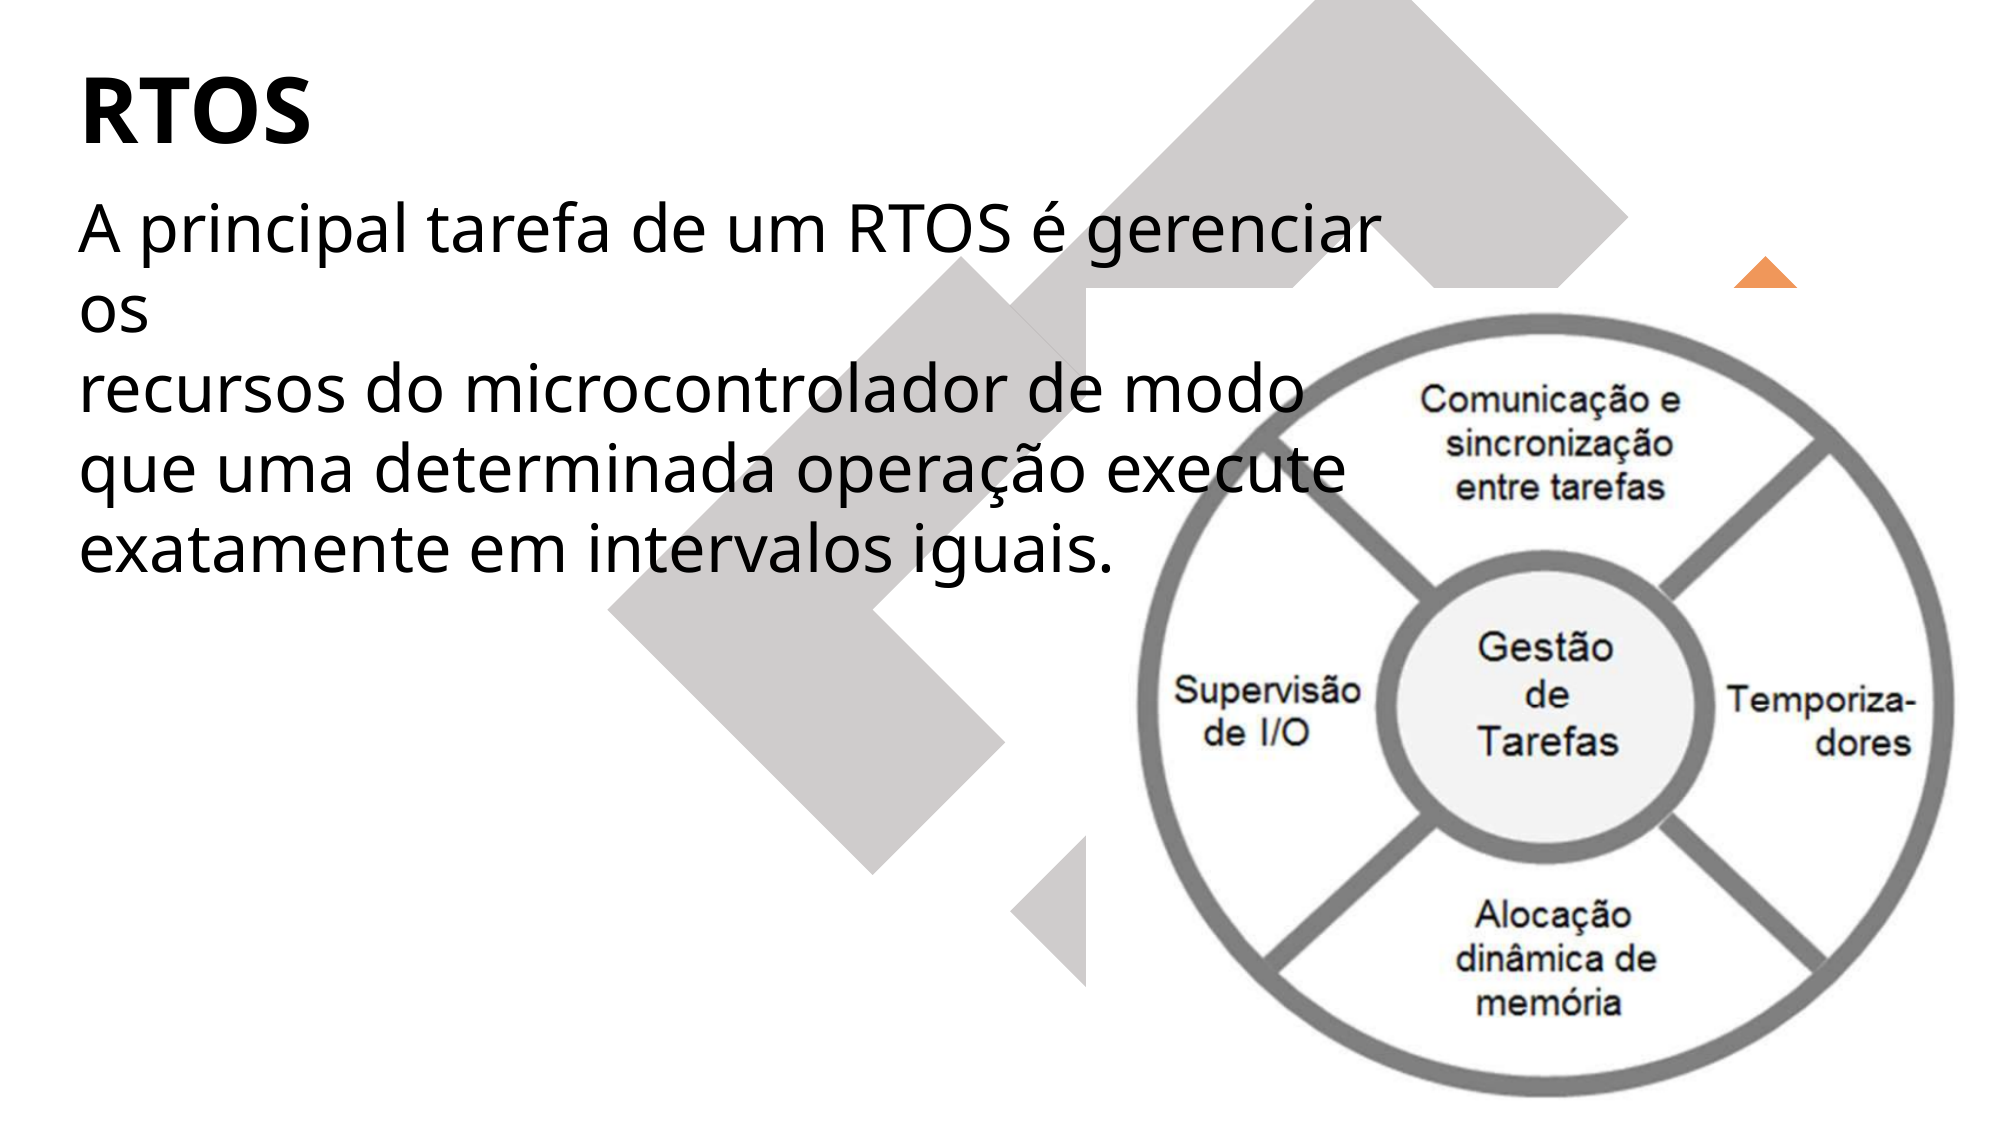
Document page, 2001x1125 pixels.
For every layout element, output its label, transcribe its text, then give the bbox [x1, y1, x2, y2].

text_box RTOS [63, 43, 814, 178]
picture [1086, 288, 1983, 1125]
text_box A principal tarefa de um RTOS é gerenciar os recursos do microcontrolador de modo que uma determinada operação execute exatamente em intervalos iguais. [63, 178, 1418, 639]
